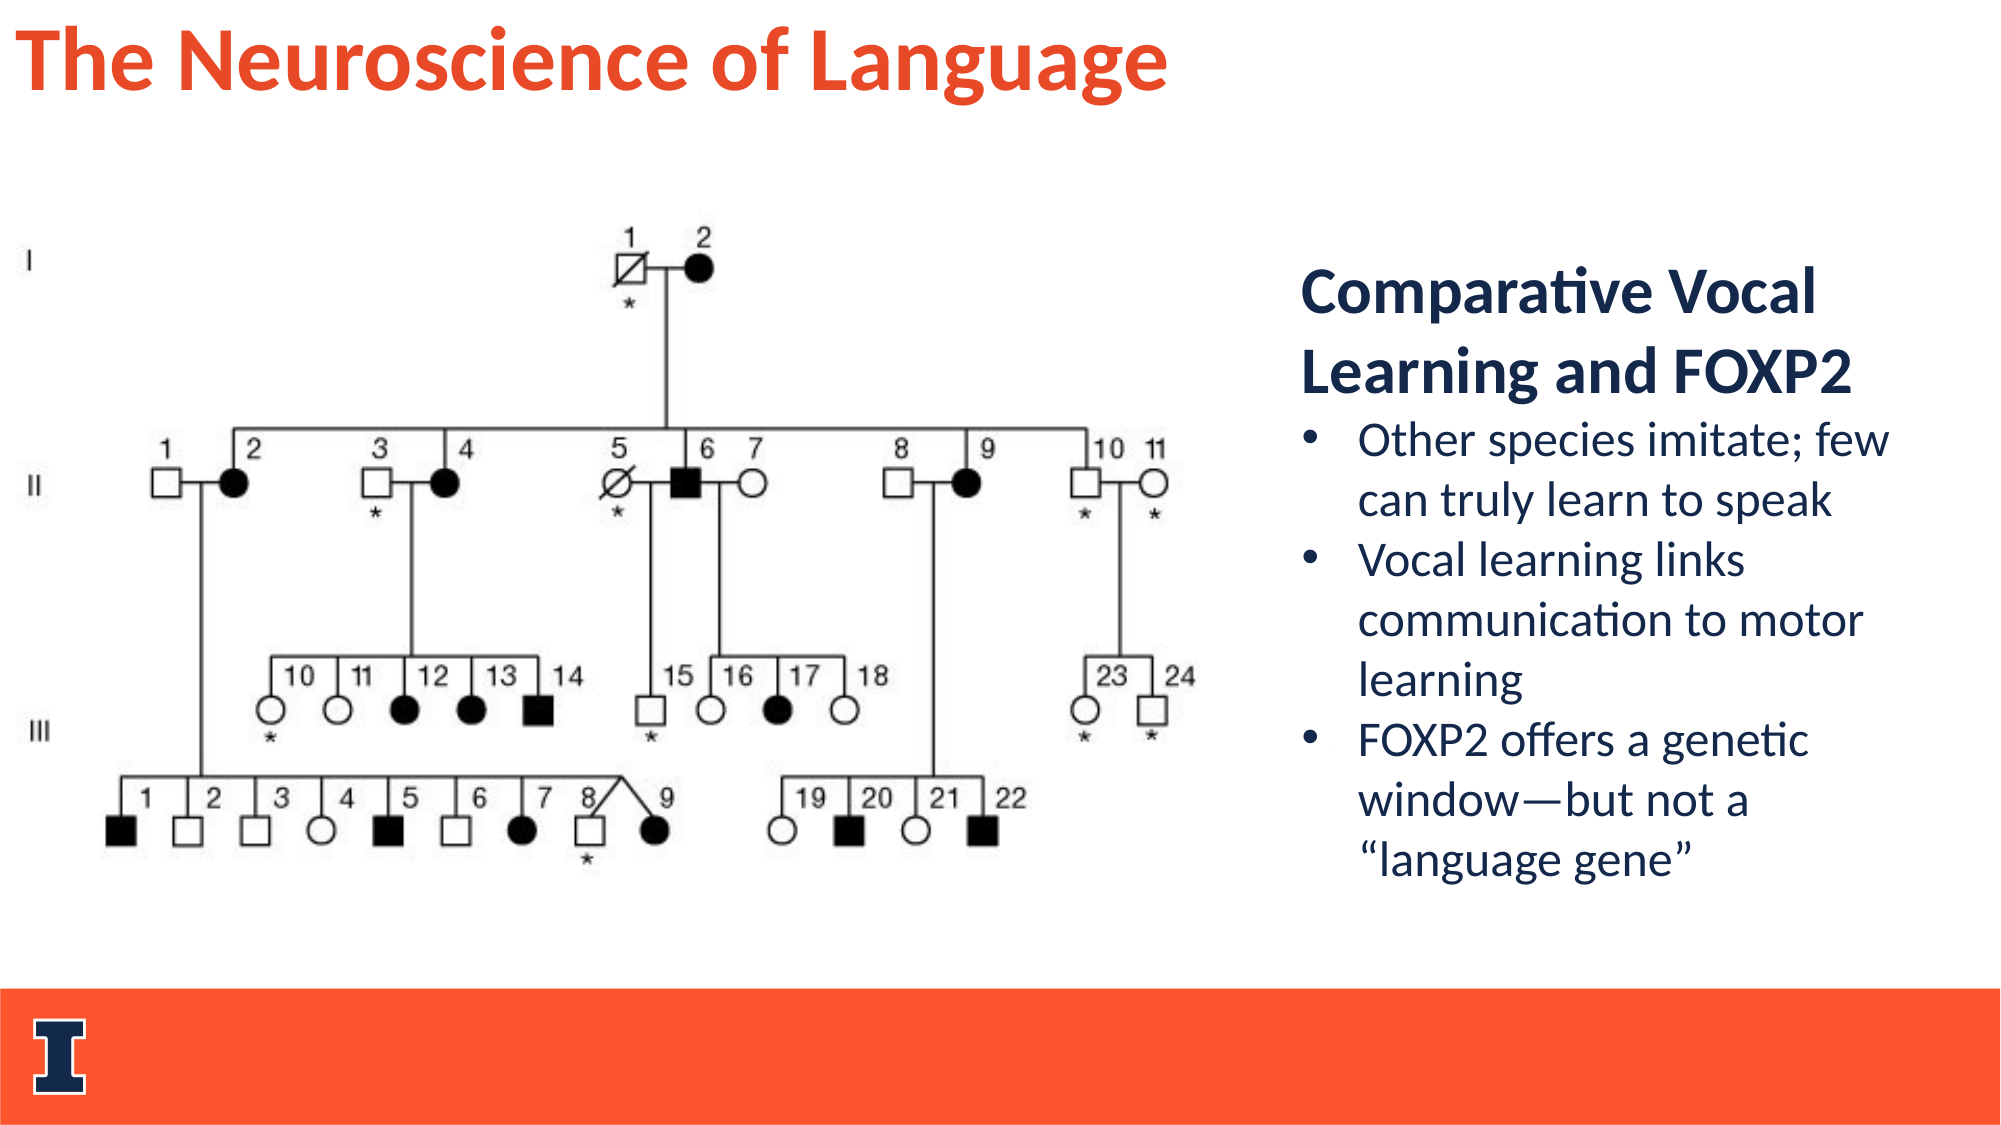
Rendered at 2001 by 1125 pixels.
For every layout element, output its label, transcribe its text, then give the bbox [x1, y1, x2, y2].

text_box Comparative Vocal Learning and FOXP2 Other species imitate; few can truly learn to speak Vocal learning links communication to motor learning FOXP2 offers a genetic window—but not a “language gene” [1286, 239, 1954, 894]
text_box The Neuroscience of Language [0, 0, 1884, 121]
picture [0, 0, 2001, 1125]
